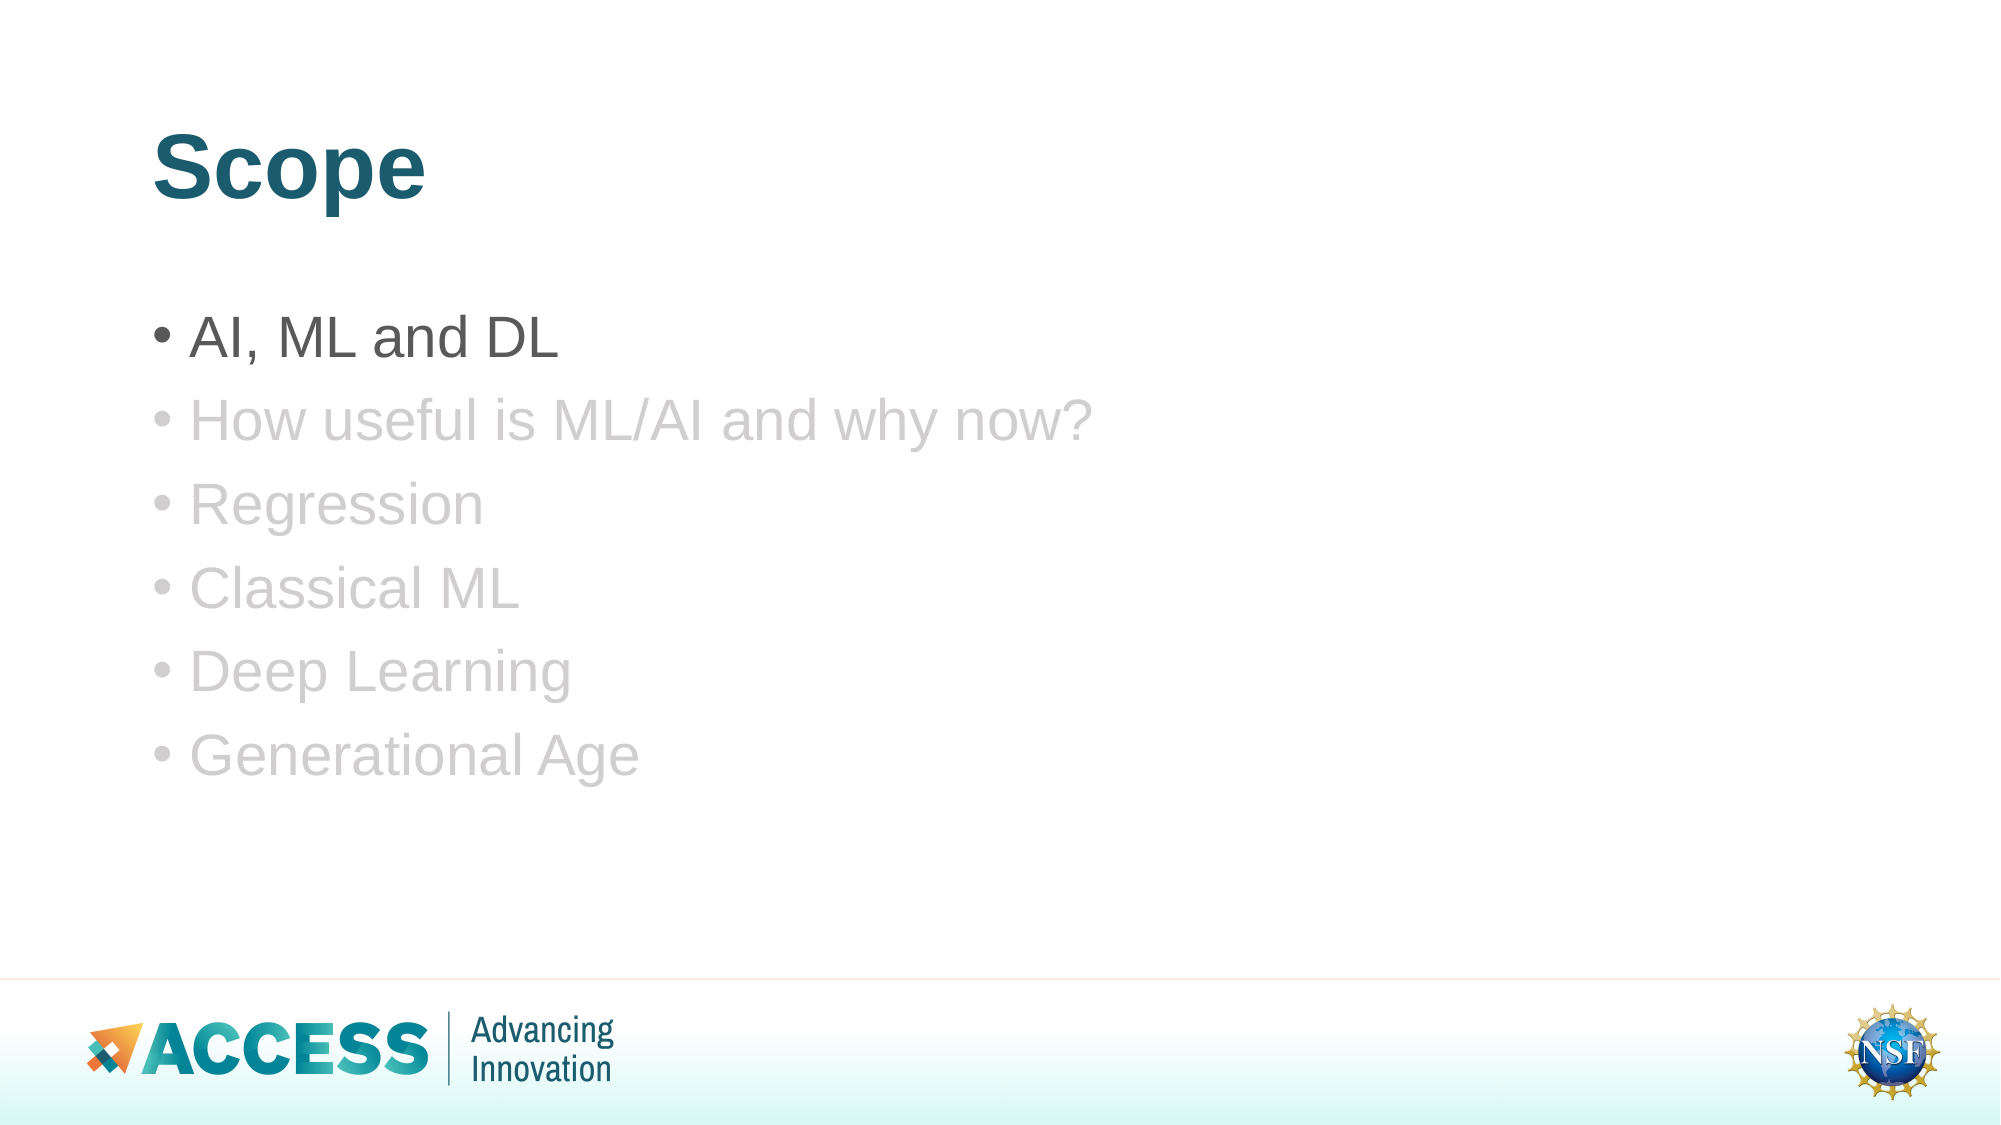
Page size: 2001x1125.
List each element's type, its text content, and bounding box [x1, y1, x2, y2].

picture [0, 0, 2001, 1125]
title Scope [137, 59, 1863, 278]
list AI, ML and DL How useful is ML/AI and why now? Regression Classical ML Deep Learning Generational Age [137, 299, 1863, 908]
